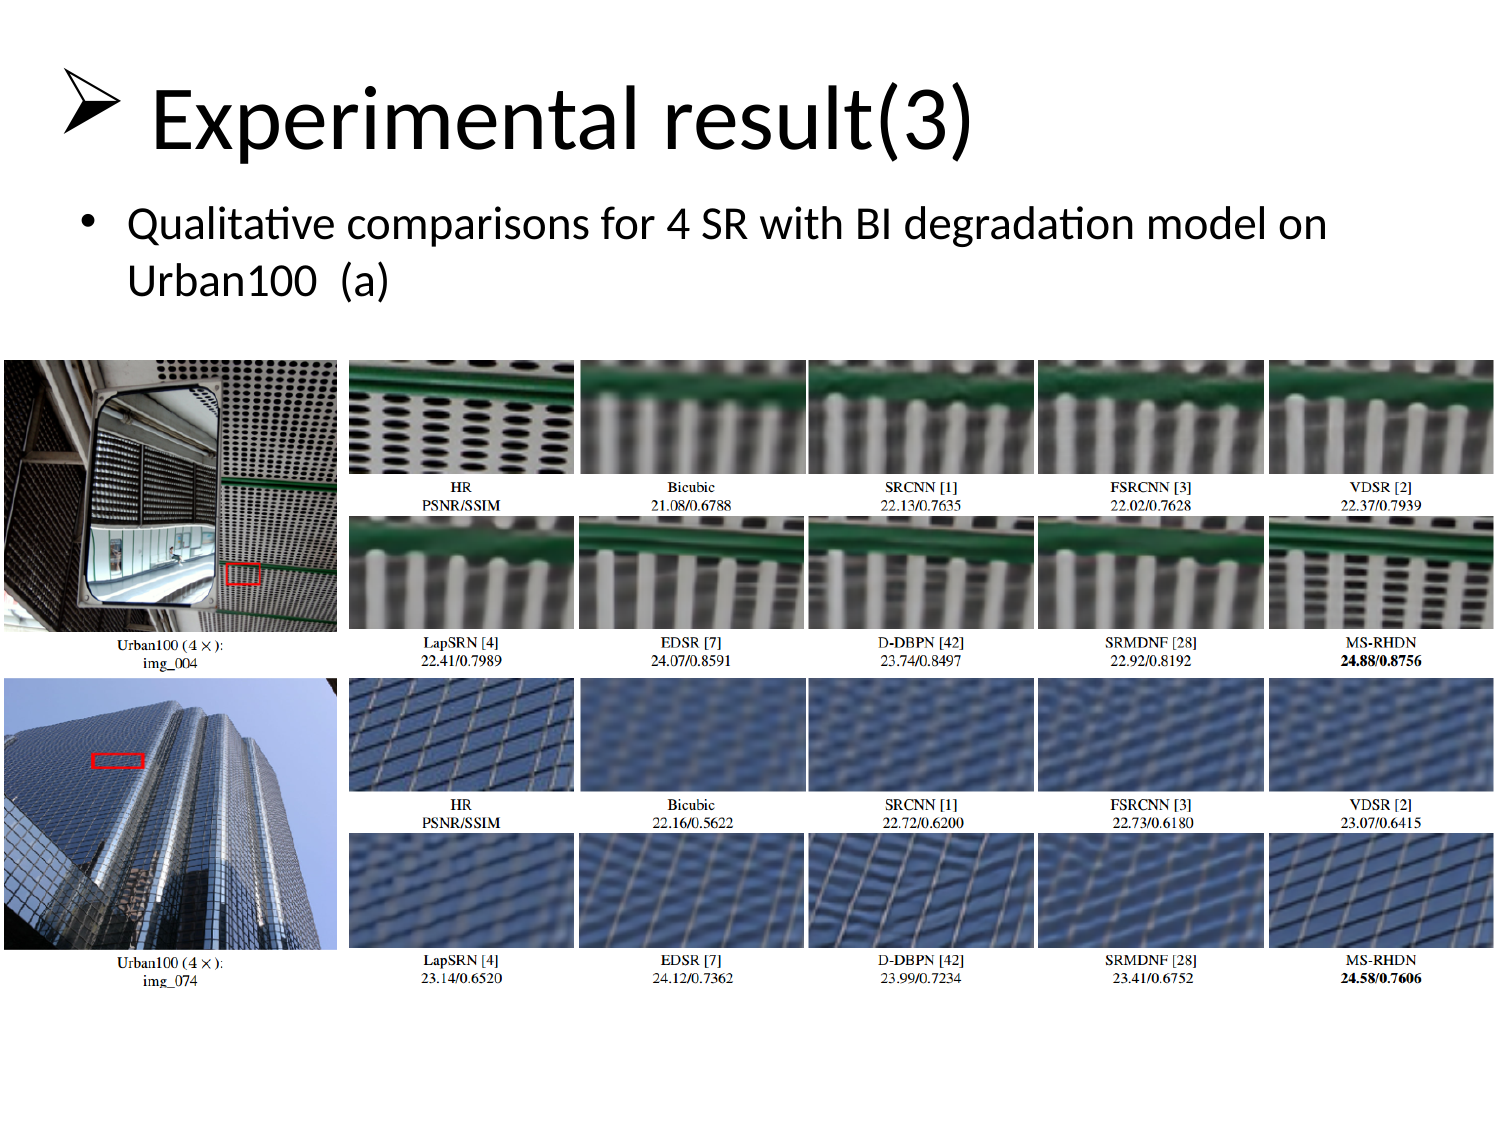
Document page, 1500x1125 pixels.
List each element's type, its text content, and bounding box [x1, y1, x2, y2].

title Experimental result(3) [41, 19, 1392, 207]
picture [0, 352, 1500, 988]
